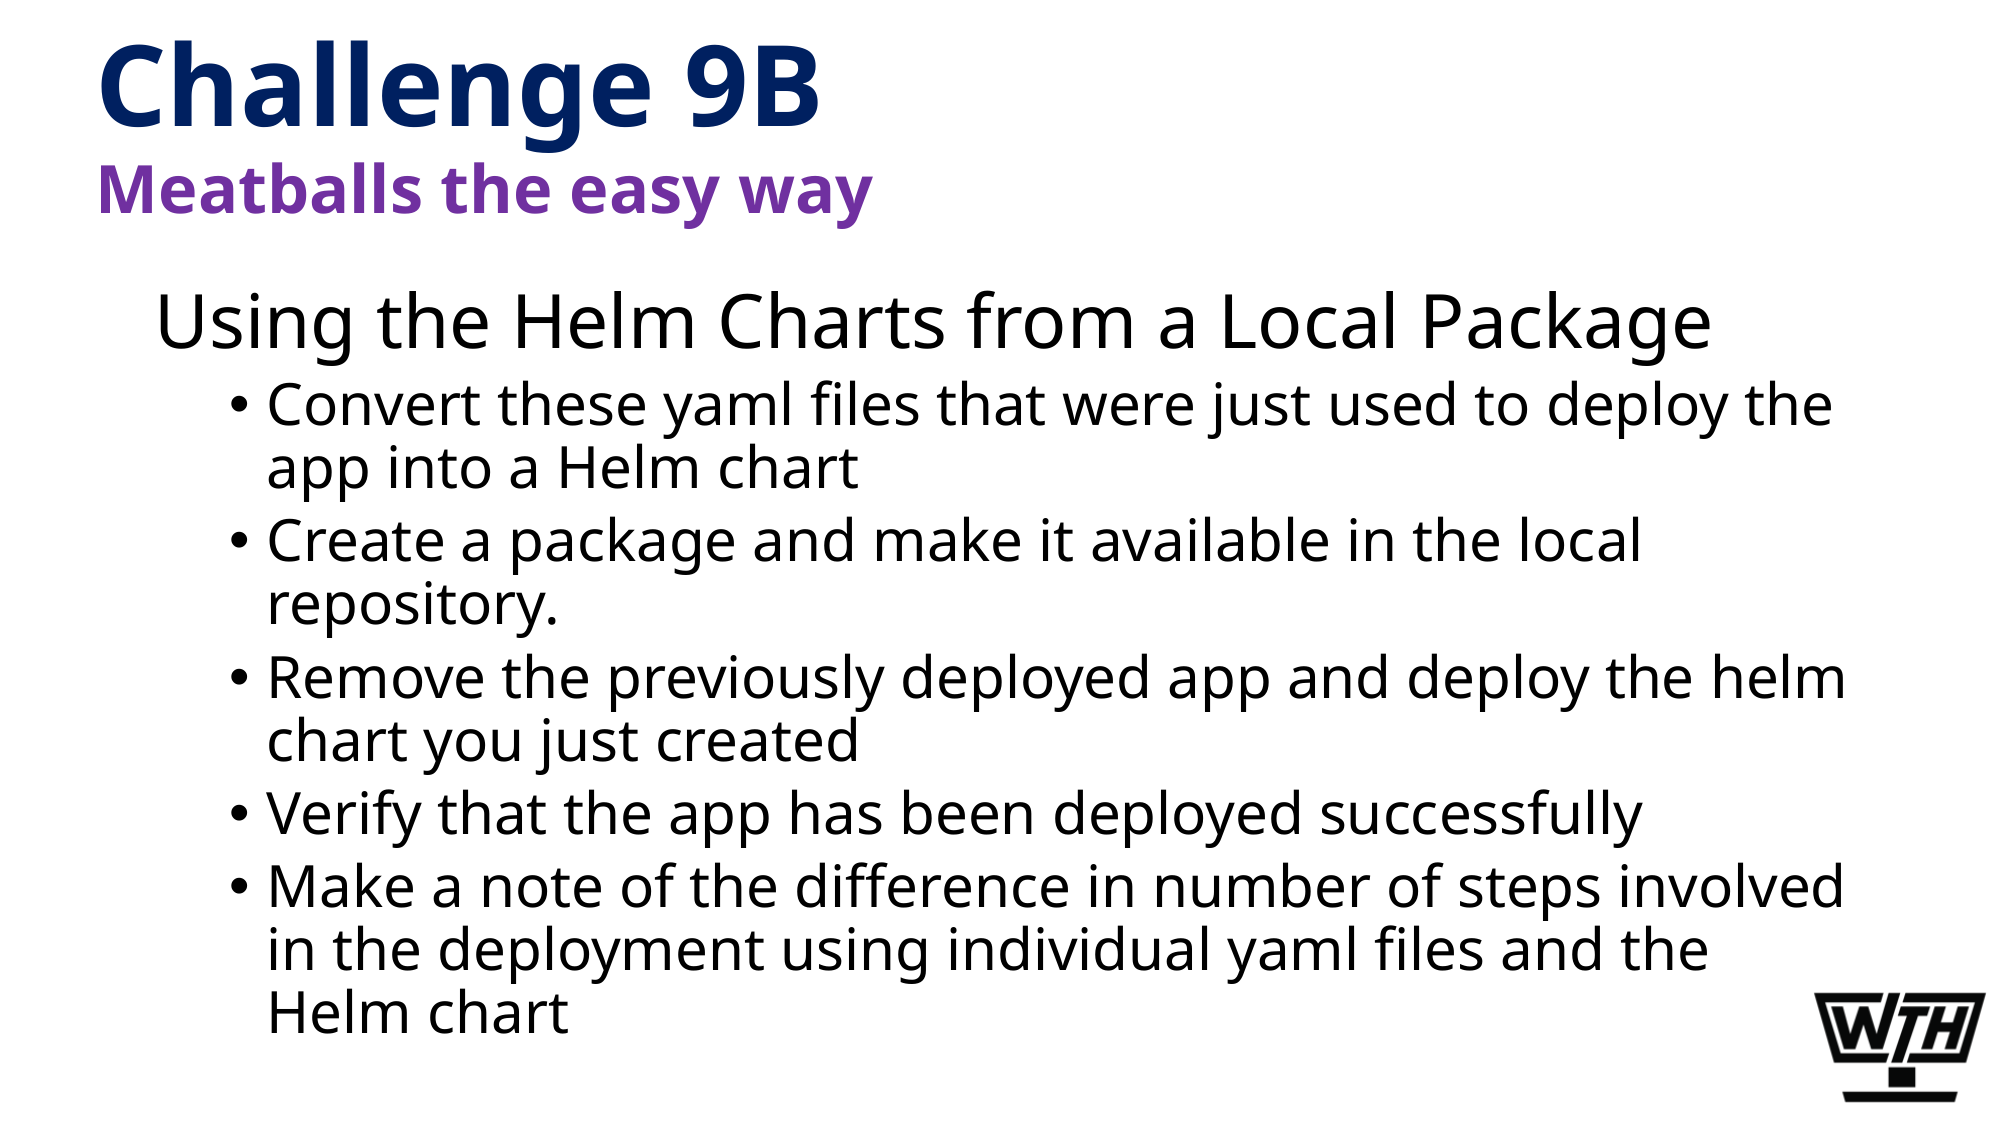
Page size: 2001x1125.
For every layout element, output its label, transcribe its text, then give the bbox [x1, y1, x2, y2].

list Meatballs the easy way [80, 148, 1917, 250]
title Challenge 9B [80, 12, 1916, 148]
list Using the Helm Charts from a Local Package Convert these yaml files that were just used to deploy the app into a Helm chart Create a package and make it available in the local repository. Remove the previously deployed app and deploy the helm chart you just created Verify that the app has been deployed successfully Make a note of the difference in number of steps involved in the deployment using individual yaml files and the Helm chart [139, 276, 1865, 1026]
picture [1793, 941, 2001, 1125]
